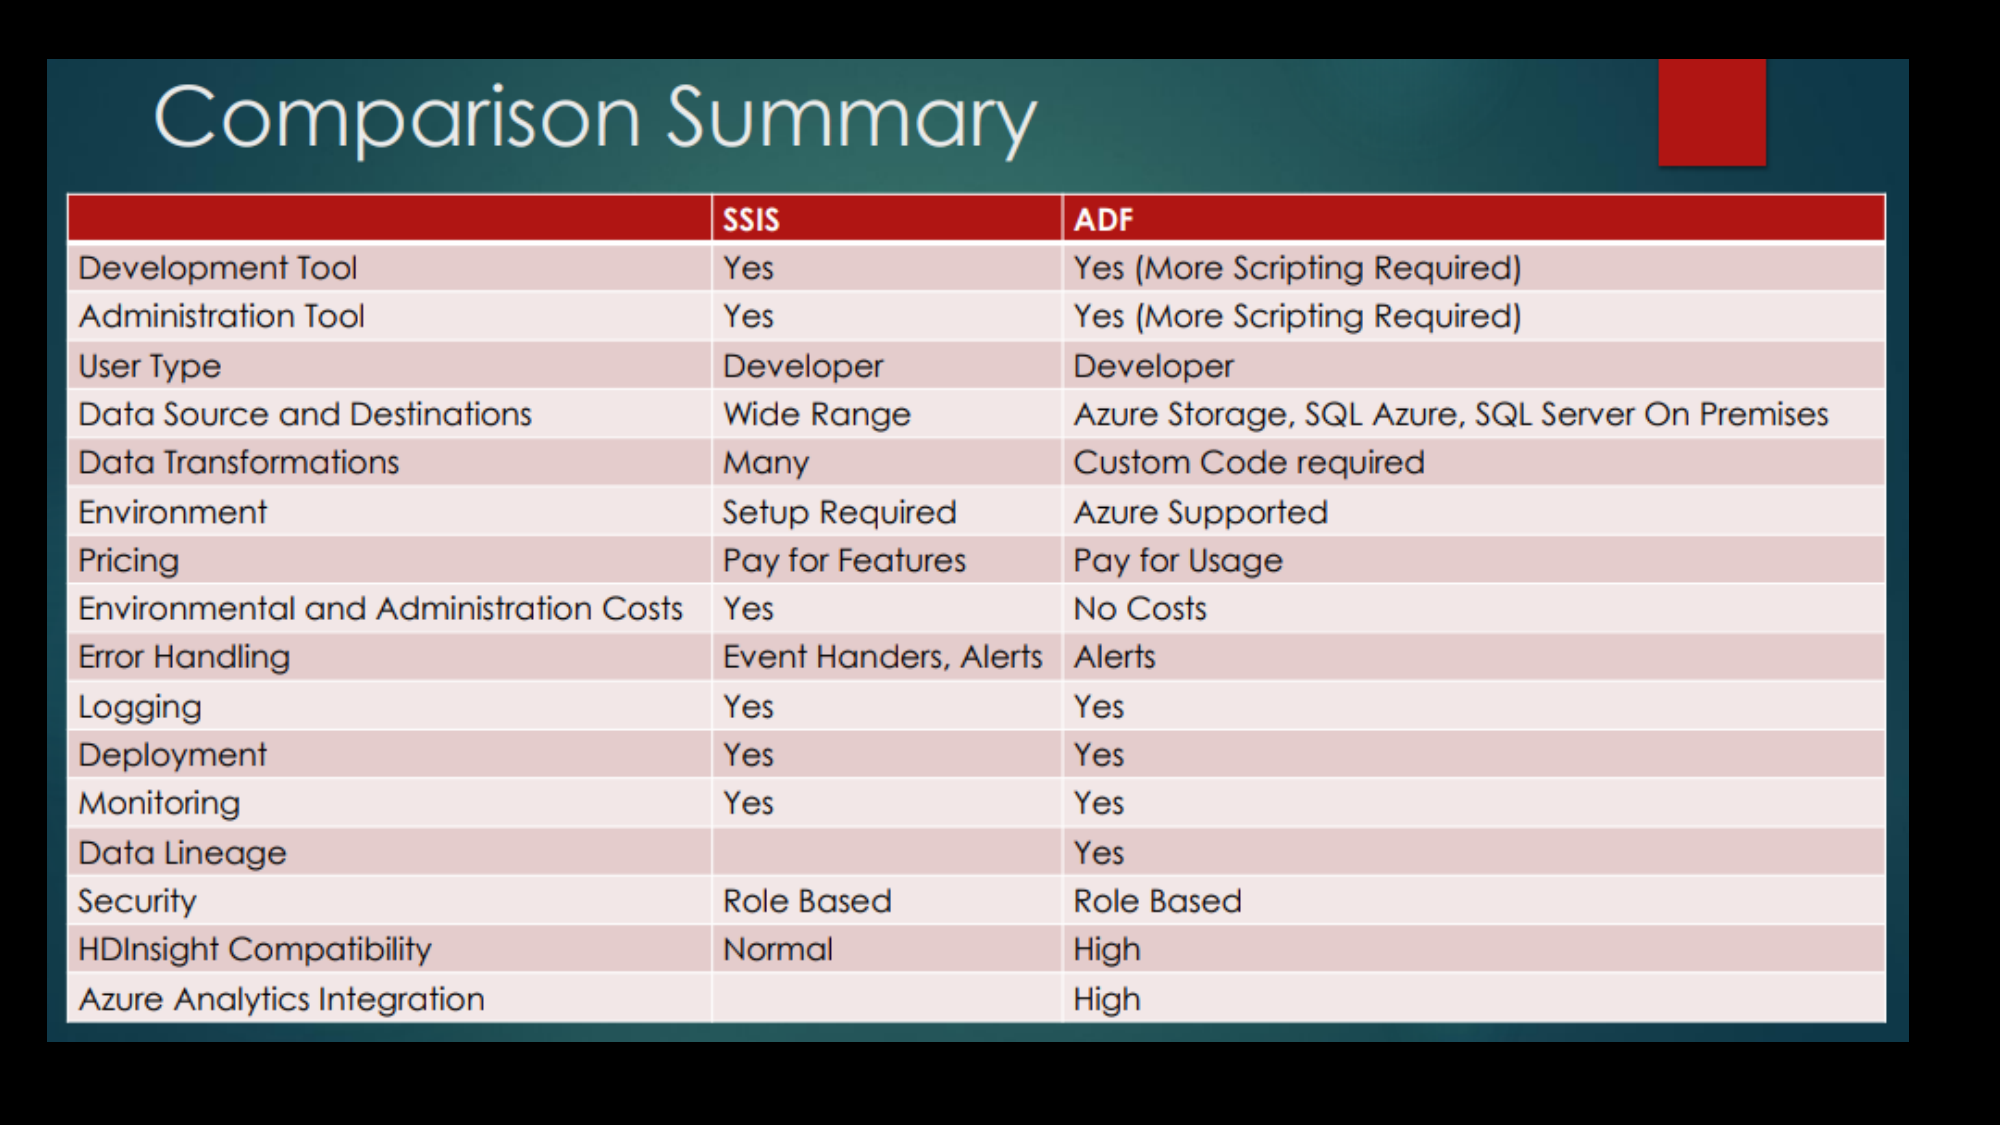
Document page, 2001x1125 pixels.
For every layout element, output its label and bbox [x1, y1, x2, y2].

picture [47, 59, 1909, 1042]
